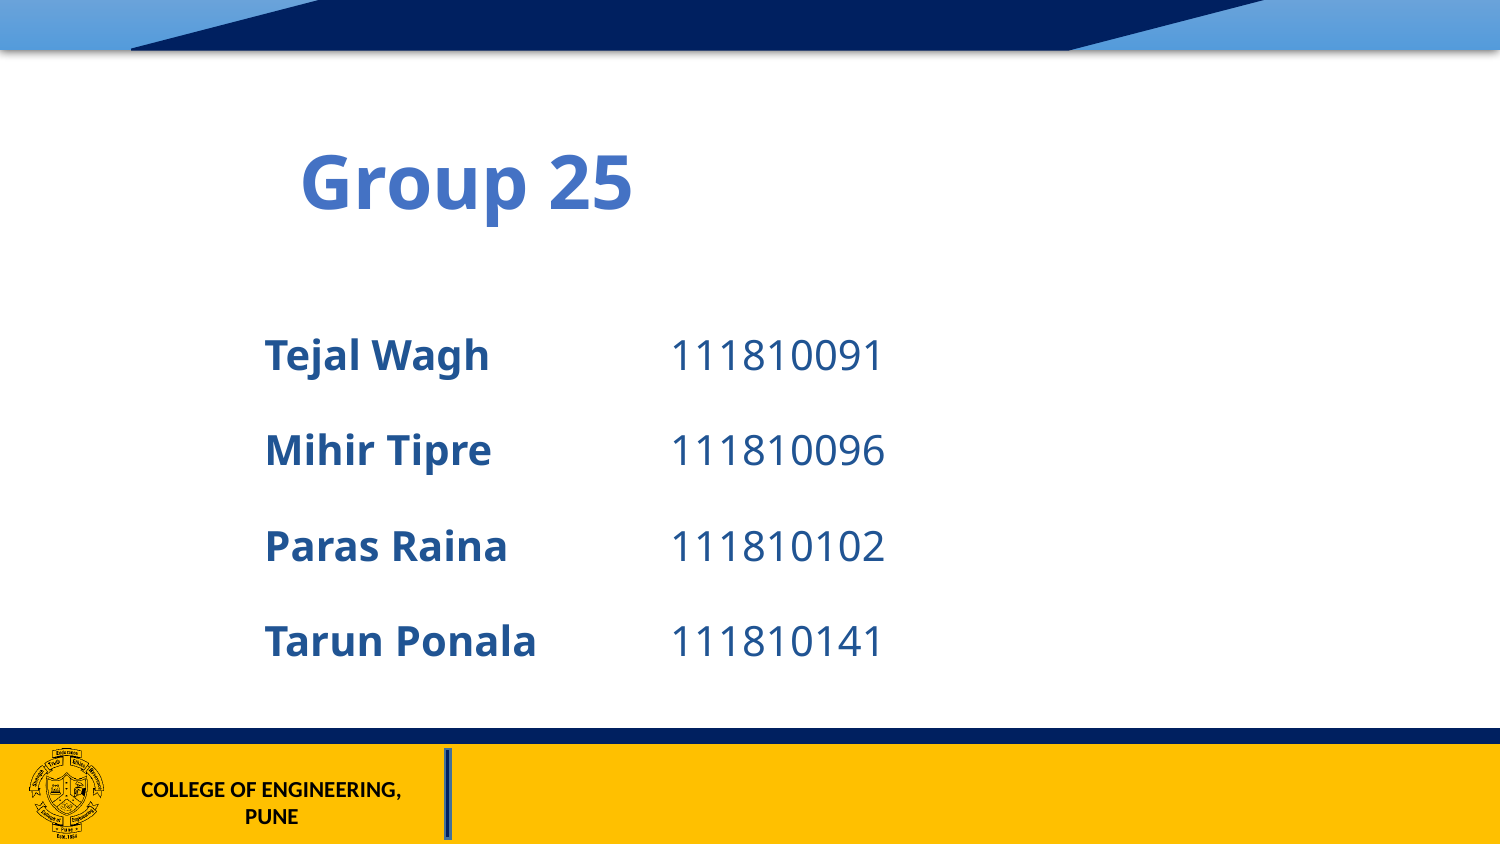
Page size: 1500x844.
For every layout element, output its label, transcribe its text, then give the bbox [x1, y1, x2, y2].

table_cell 111810096 [655, 397, 1167, 493]
table_cell Mihir Tipre [249, 397, 655, 493]
table_cell Tarun Ponala [249, 588, 655, 684]
picture [29, 748, 104, 839]
table_header 111810091 [655, 302, 1167, 397]
table_cell Paras Raina [249, 493, 655, 588]
table_cell 111810141 [655, 588, 1167, 684]
table_header Tejal Wagh [249, 302, 655, 397]
table_cell 111810102 [655, 493, 1167, 588]
text_box Group 25 [284, 119, 777, 240]
